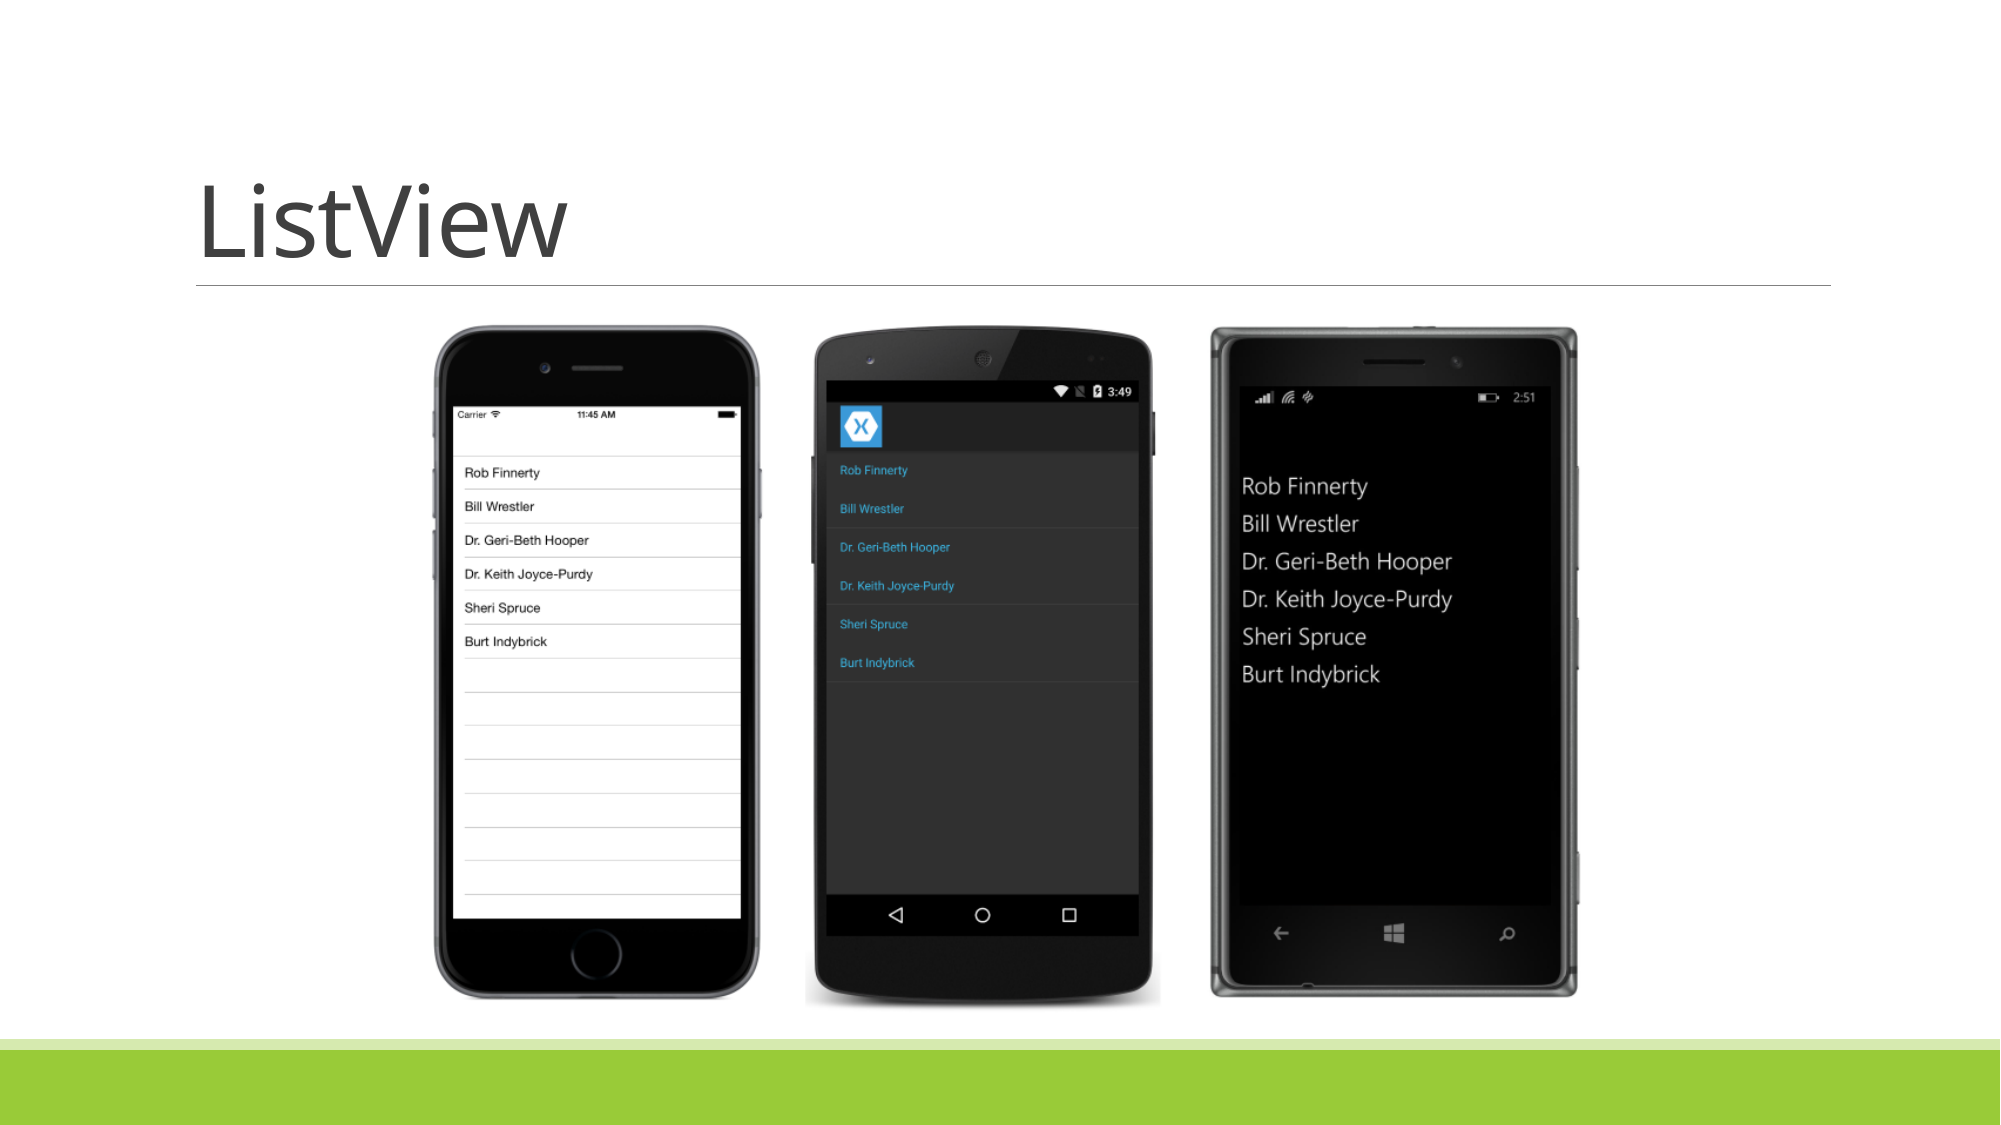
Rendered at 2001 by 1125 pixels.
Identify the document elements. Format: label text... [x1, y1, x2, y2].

title ListView [180, 47, 1830, 285]
picture [417, 310, 1593, 1016]
